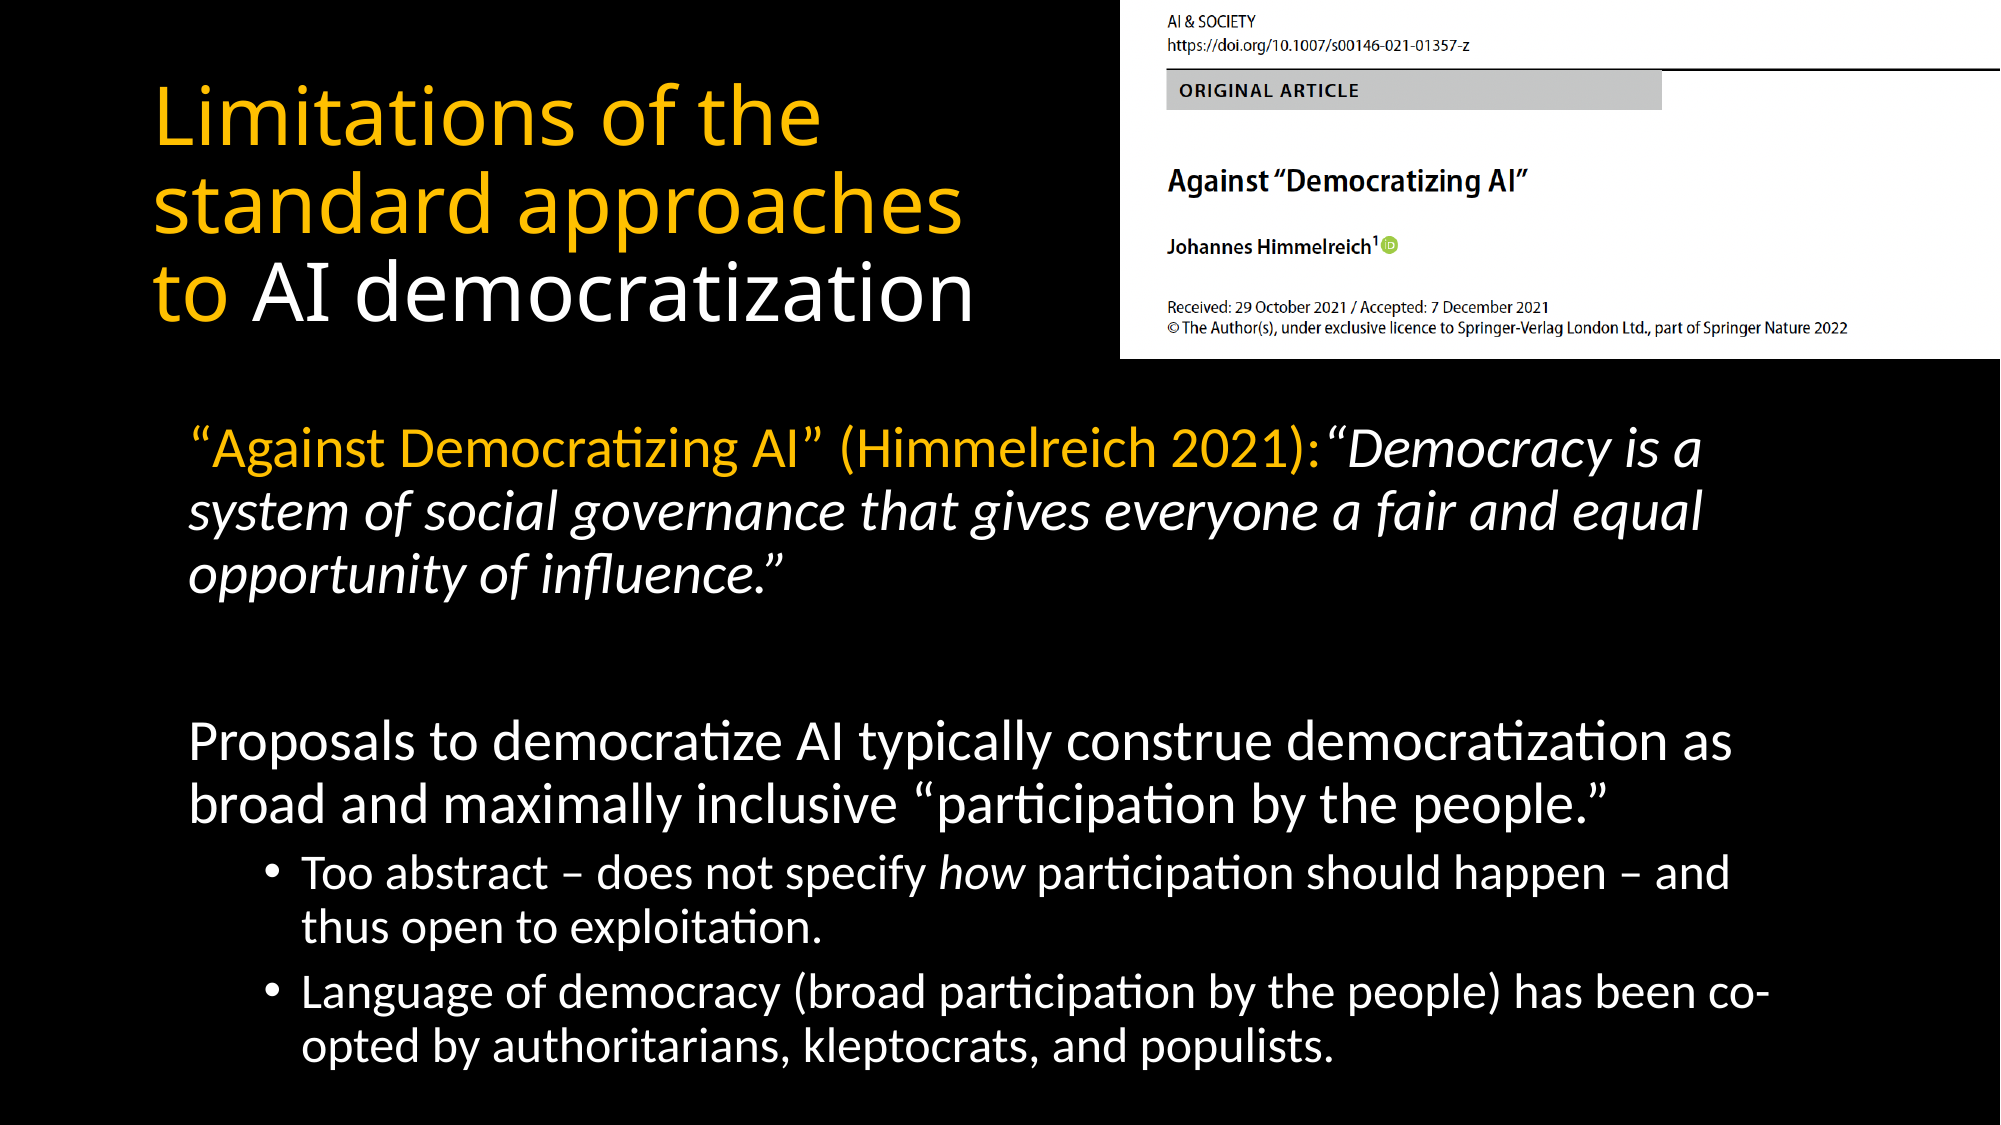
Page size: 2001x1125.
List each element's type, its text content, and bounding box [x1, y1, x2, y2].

list “Against Democratizing AI” (Himmelreich 2021):“Democracy is a system of social governance that gives everyone a fair and equal opportunity of influence.” Proposals to democratize AI typically construe democratization as broad and maximally inclusive “participation by the people.” Too abstract – does not specify how participation should happen – and thus open to exploitation. Language of democracy (broad participation by the people) has been co-opted by authoritarians, kleptocrats, and populists. [173, 410, 1827, 1104]
title Limitations of the standard approaches to AI democratization [137, 59, 1000, 354]
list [1120, 0, 2000, 359]
